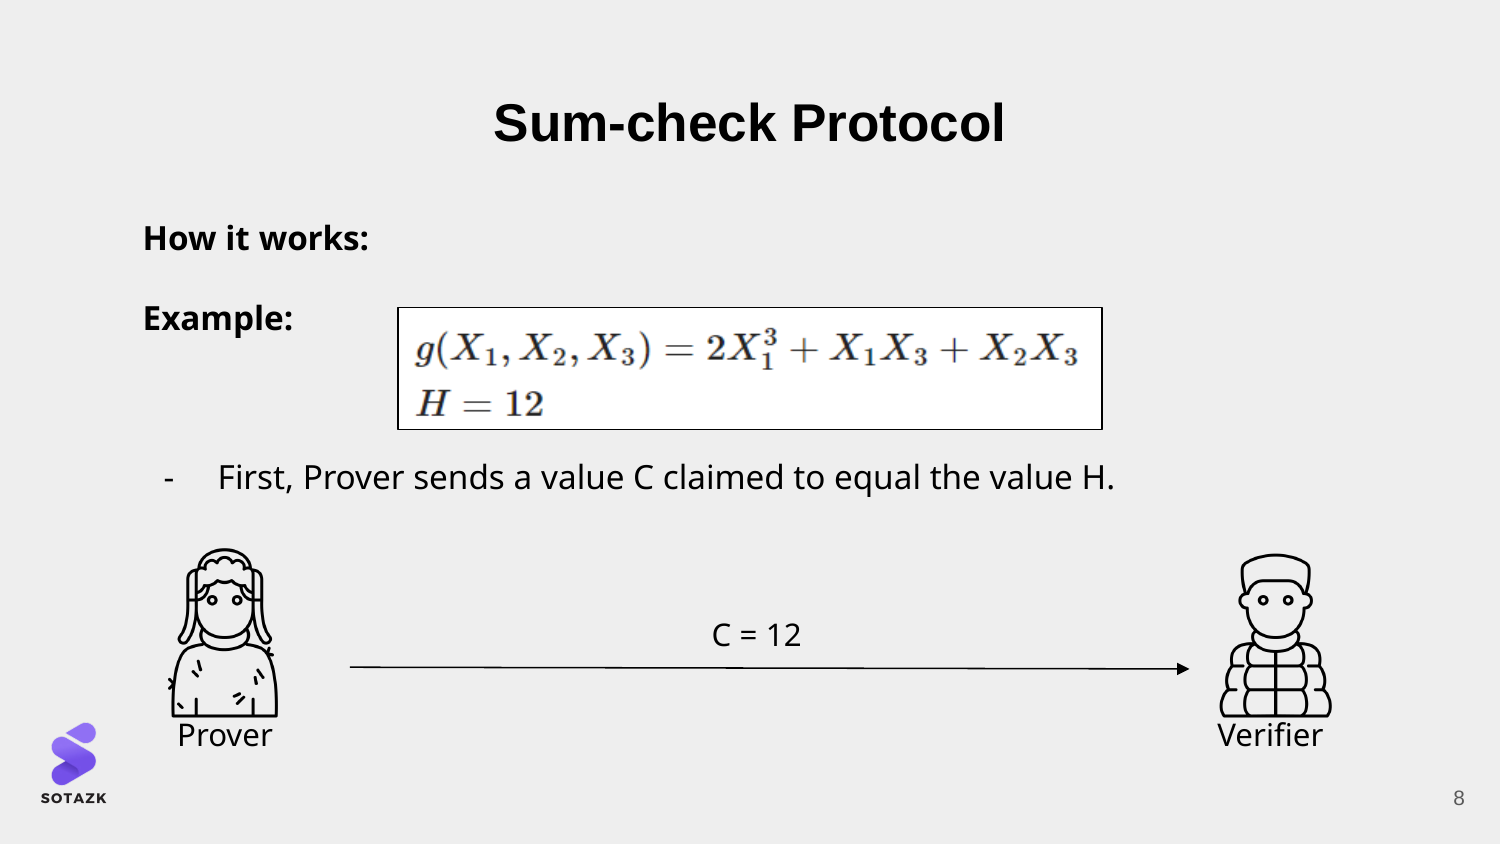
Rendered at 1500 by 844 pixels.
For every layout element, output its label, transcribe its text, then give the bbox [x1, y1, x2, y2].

text_box C = 12 [696, 600, 843, 638]
text_box Prover [161, 736, 308, 760]
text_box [349, 666, 1190, 670]
text_box Verifier [1202, 736, 1349, 760]
picture [29, 719, 120, 806]
picture [127, 533, 322, 729]
slide_number ‹#› [1389, 764, 1480, 830]
picture [398, 308, 1102, 430]
picture [1177, 533, 1373, 729]
title Sum-check Protocol [51, 72, 1449, 167]
text_box How it works: Example: First, Prover sends a value C claimed to equal the value H. [127, 202, 1373, 534]
